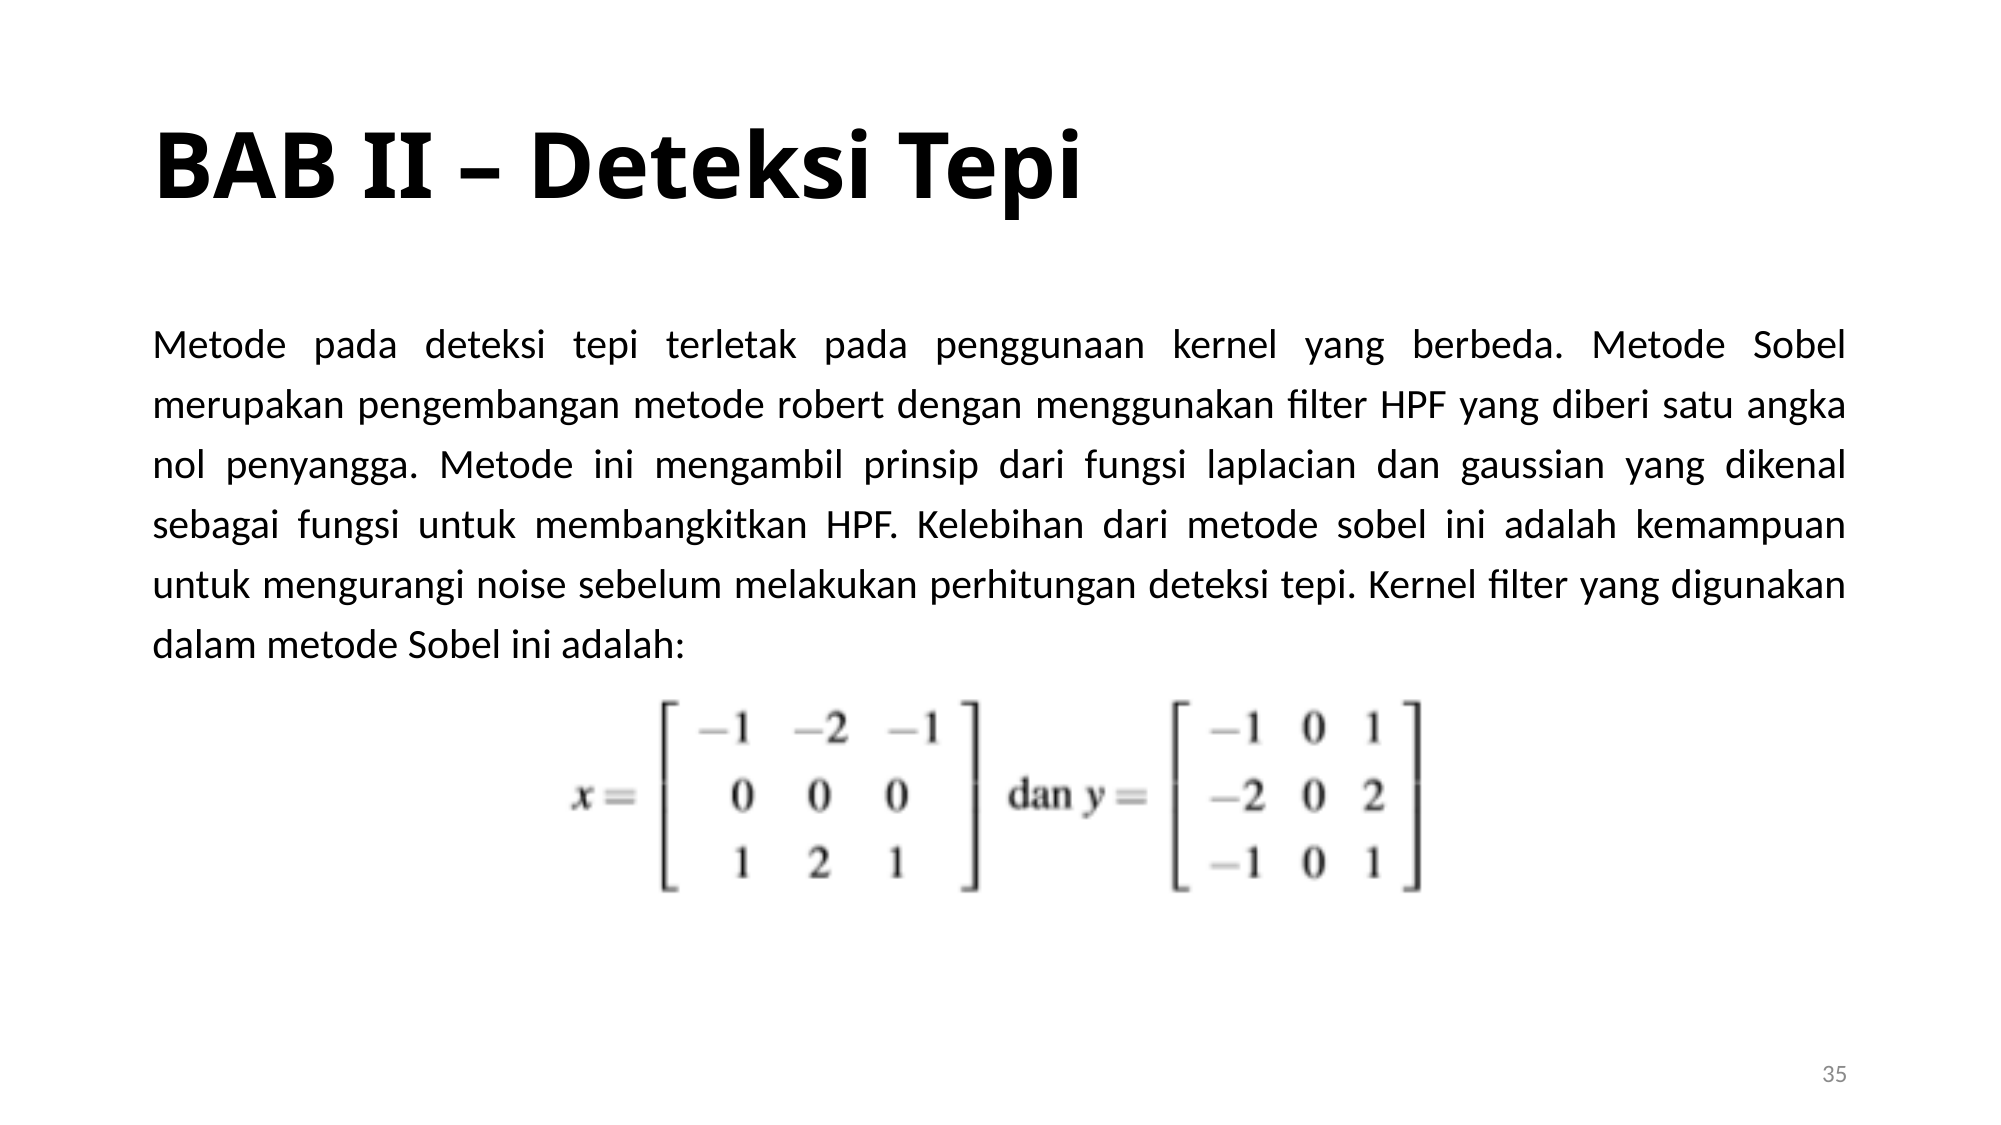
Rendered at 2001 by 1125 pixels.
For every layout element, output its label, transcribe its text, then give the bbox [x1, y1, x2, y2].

text_box 1 [1412, 1042, 1863, 1103]
text_box Metode pada deteksi tepi terletak pada penggunaan kernel yang berbeda. Metode Sobel merupakan pengembangan metode robert dengan menggunakan ﬁlter HPF yang diberi satu angka nol penyangga. Metode ini mengambil prinsip dari fungsi laplacian dan gaussian yang dikenal sebagai fungsi untuk membangkitkan HPF. Kelebihan dari metode sobel ini adalah kemampuan untuk mengurangi noise sebelum melakukan perhitungan deteksi tepi. Kernel ﬁlter yang digunakan dalam metode Sobel ini adalah: [137, 299, 1863, 1014]
text_box BAB II – Deteksi Tepi [137, 59, 1863, 278]
picture [555, 681, 1444, 913]
